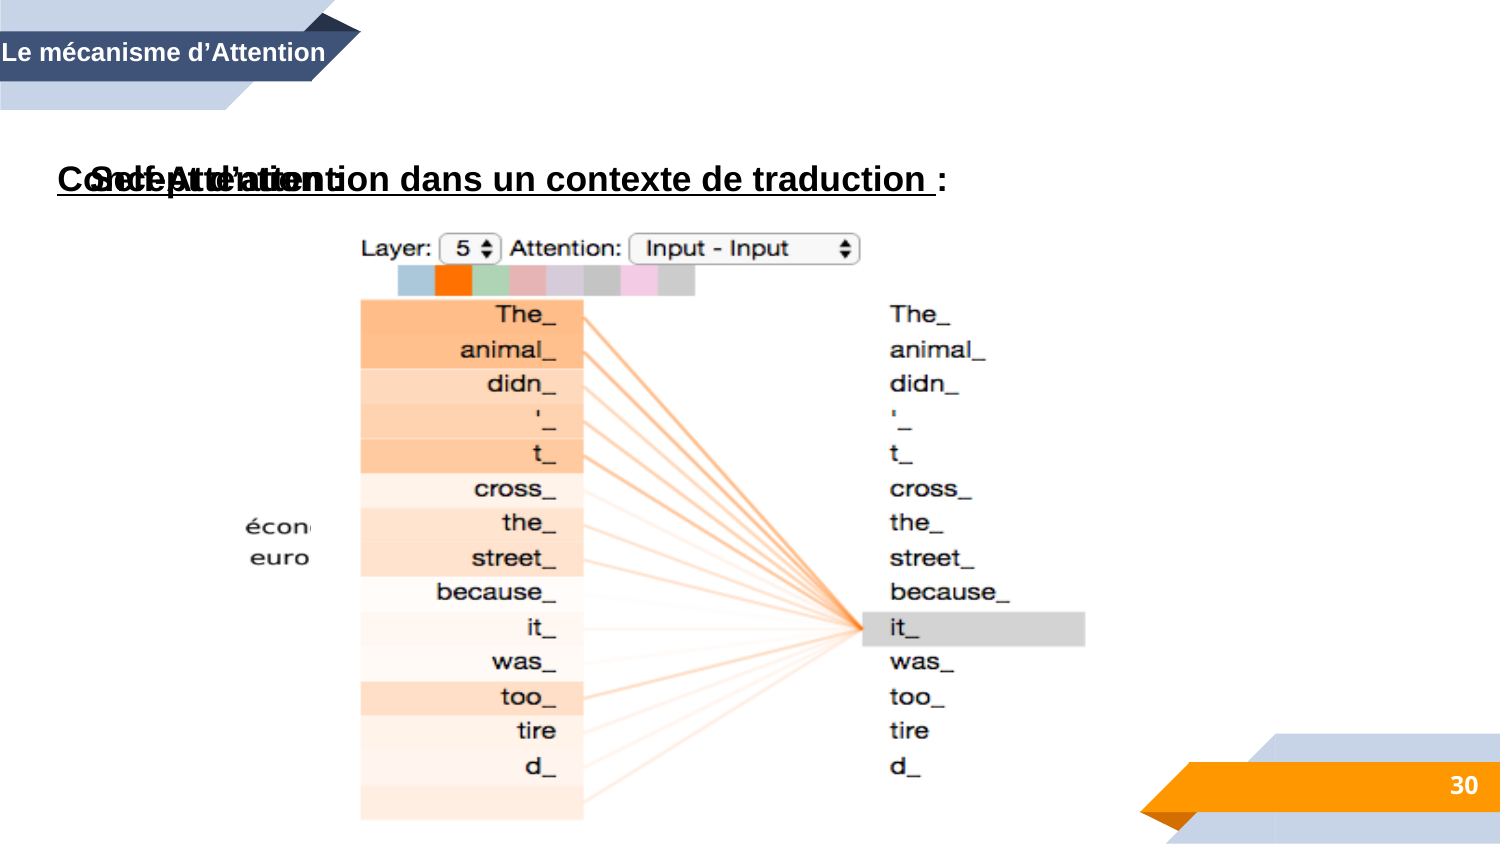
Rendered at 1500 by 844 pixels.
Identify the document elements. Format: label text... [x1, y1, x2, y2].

slide_number 30 [1249, 760, 1494, 813]
picture [200, 215, 1123, 844]
text_box Self-Attention : [74, 148, 1065, 206]
text_box Le mécanisme d’Attention [0, 28, 379, 75]
text_box Concept d’attention dans un contexte de traduction : [42, 148, 74, 206]
